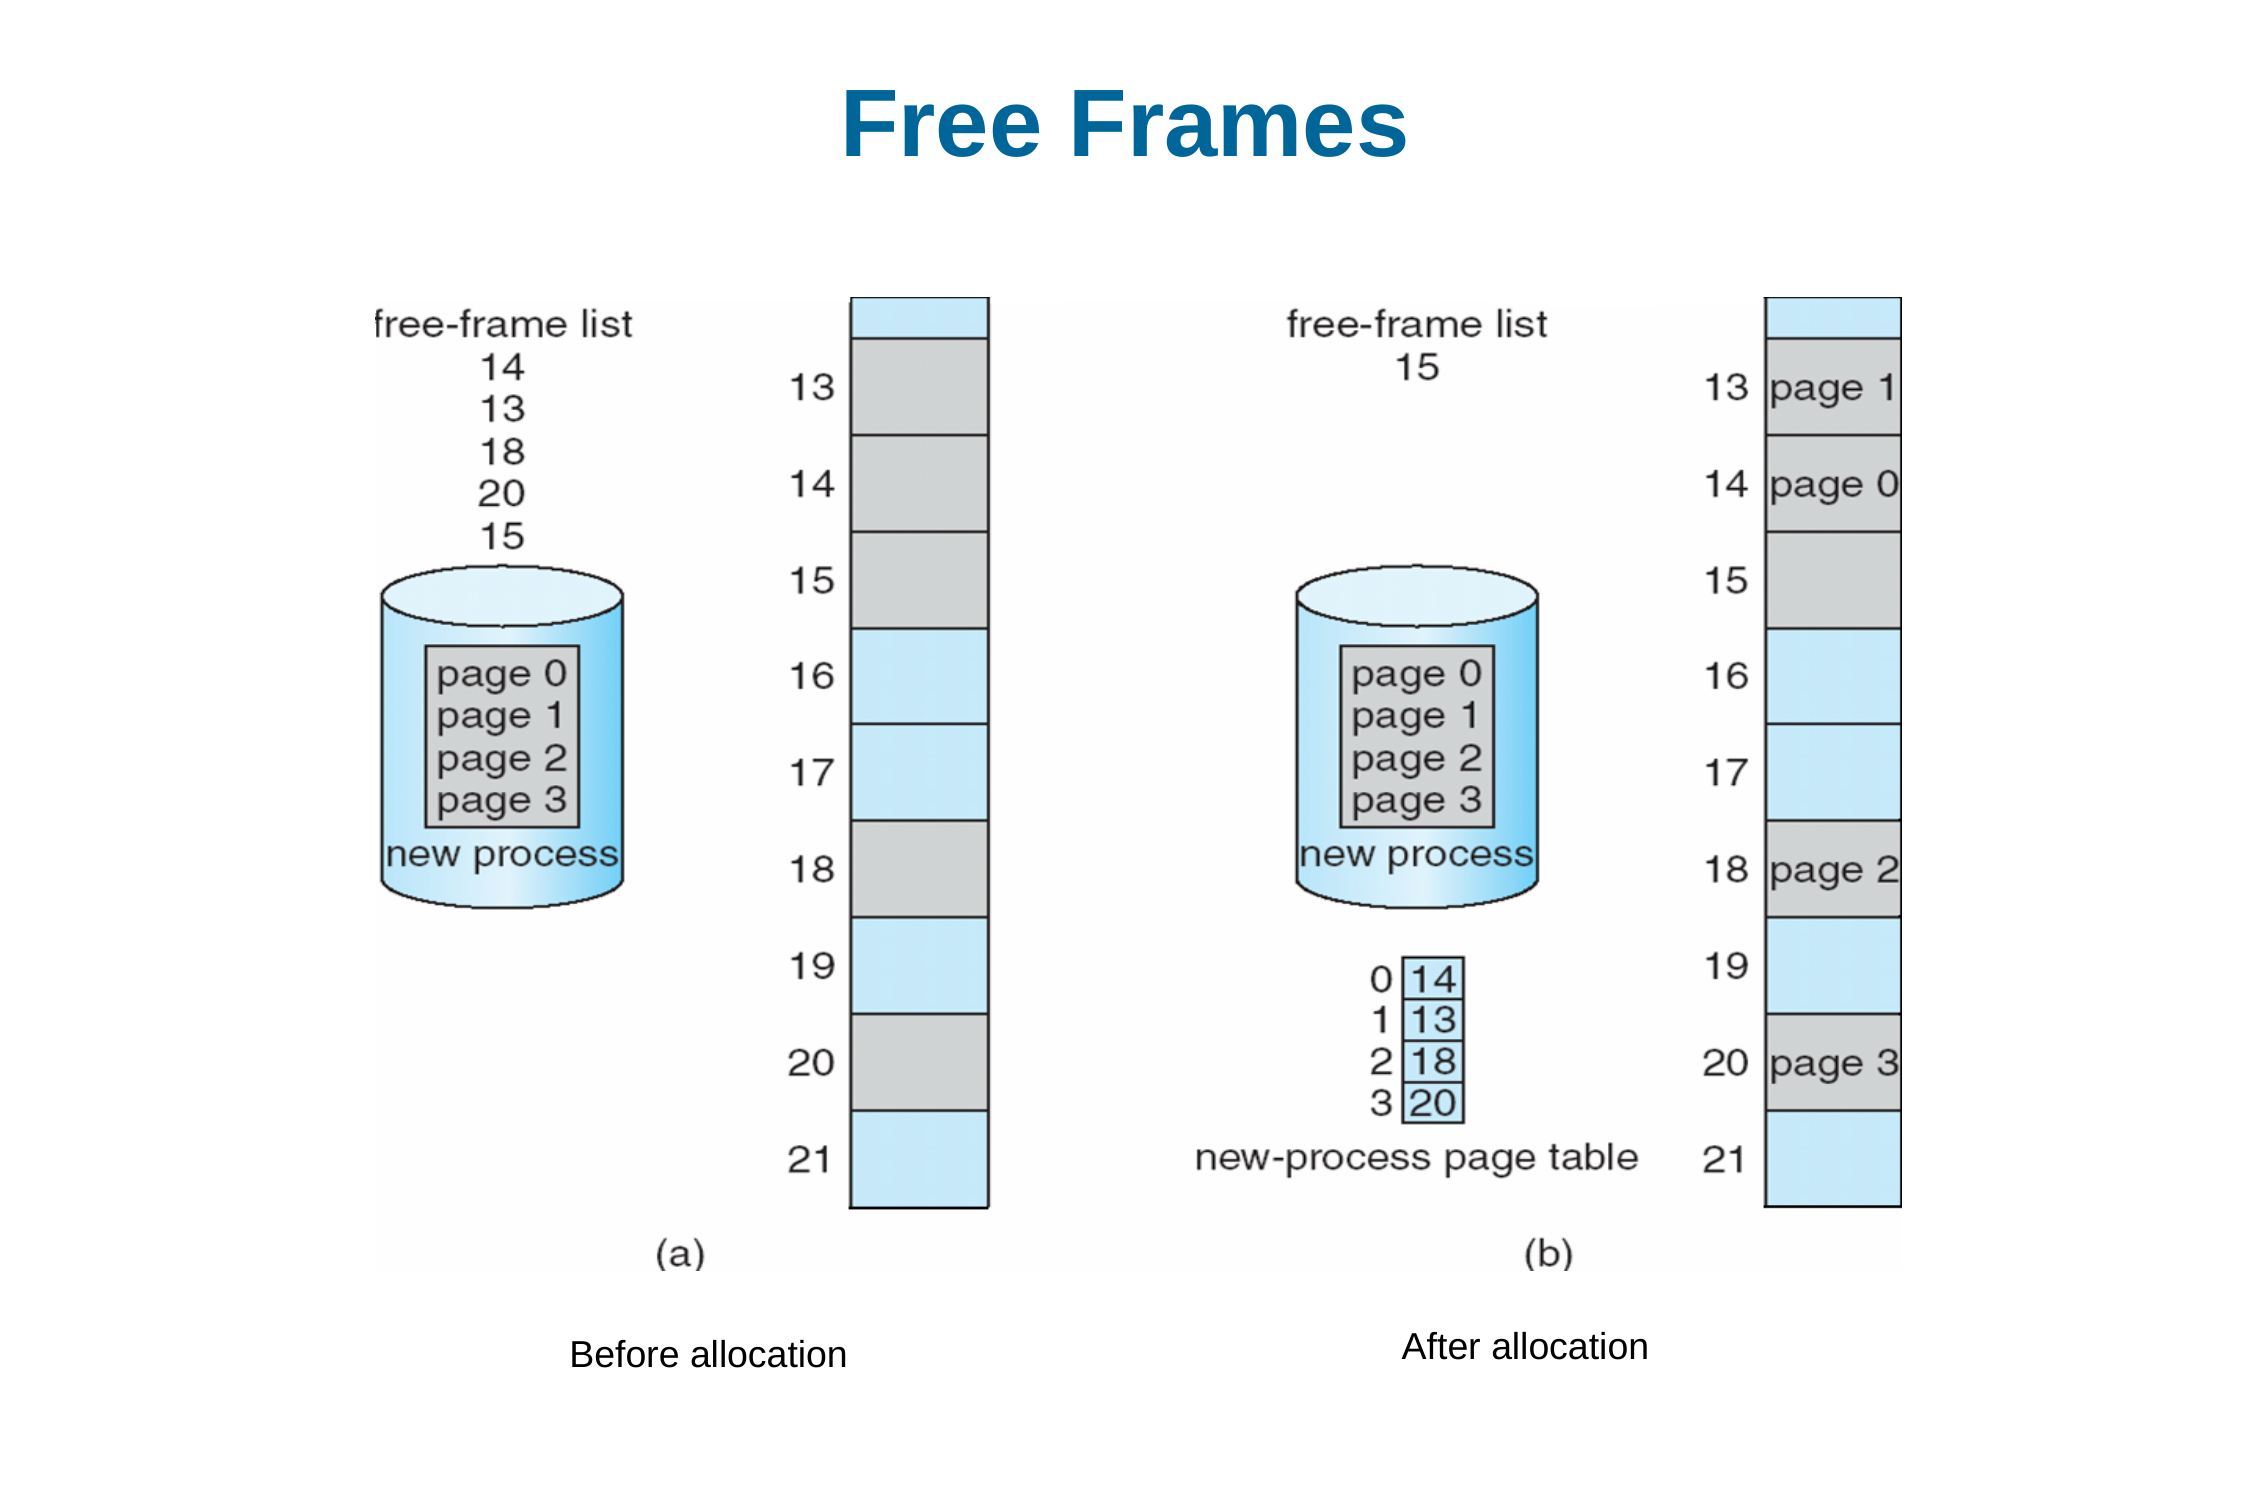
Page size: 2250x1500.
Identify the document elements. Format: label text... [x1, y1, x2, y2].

title Free Frames [112, 60, 2138, 187]
text_box After allocation [1380, 1311, 1671, 1378]
picture [375, 297, 1903, 1272]
text_box Before allocation [547, 1319, 870, 1387]
